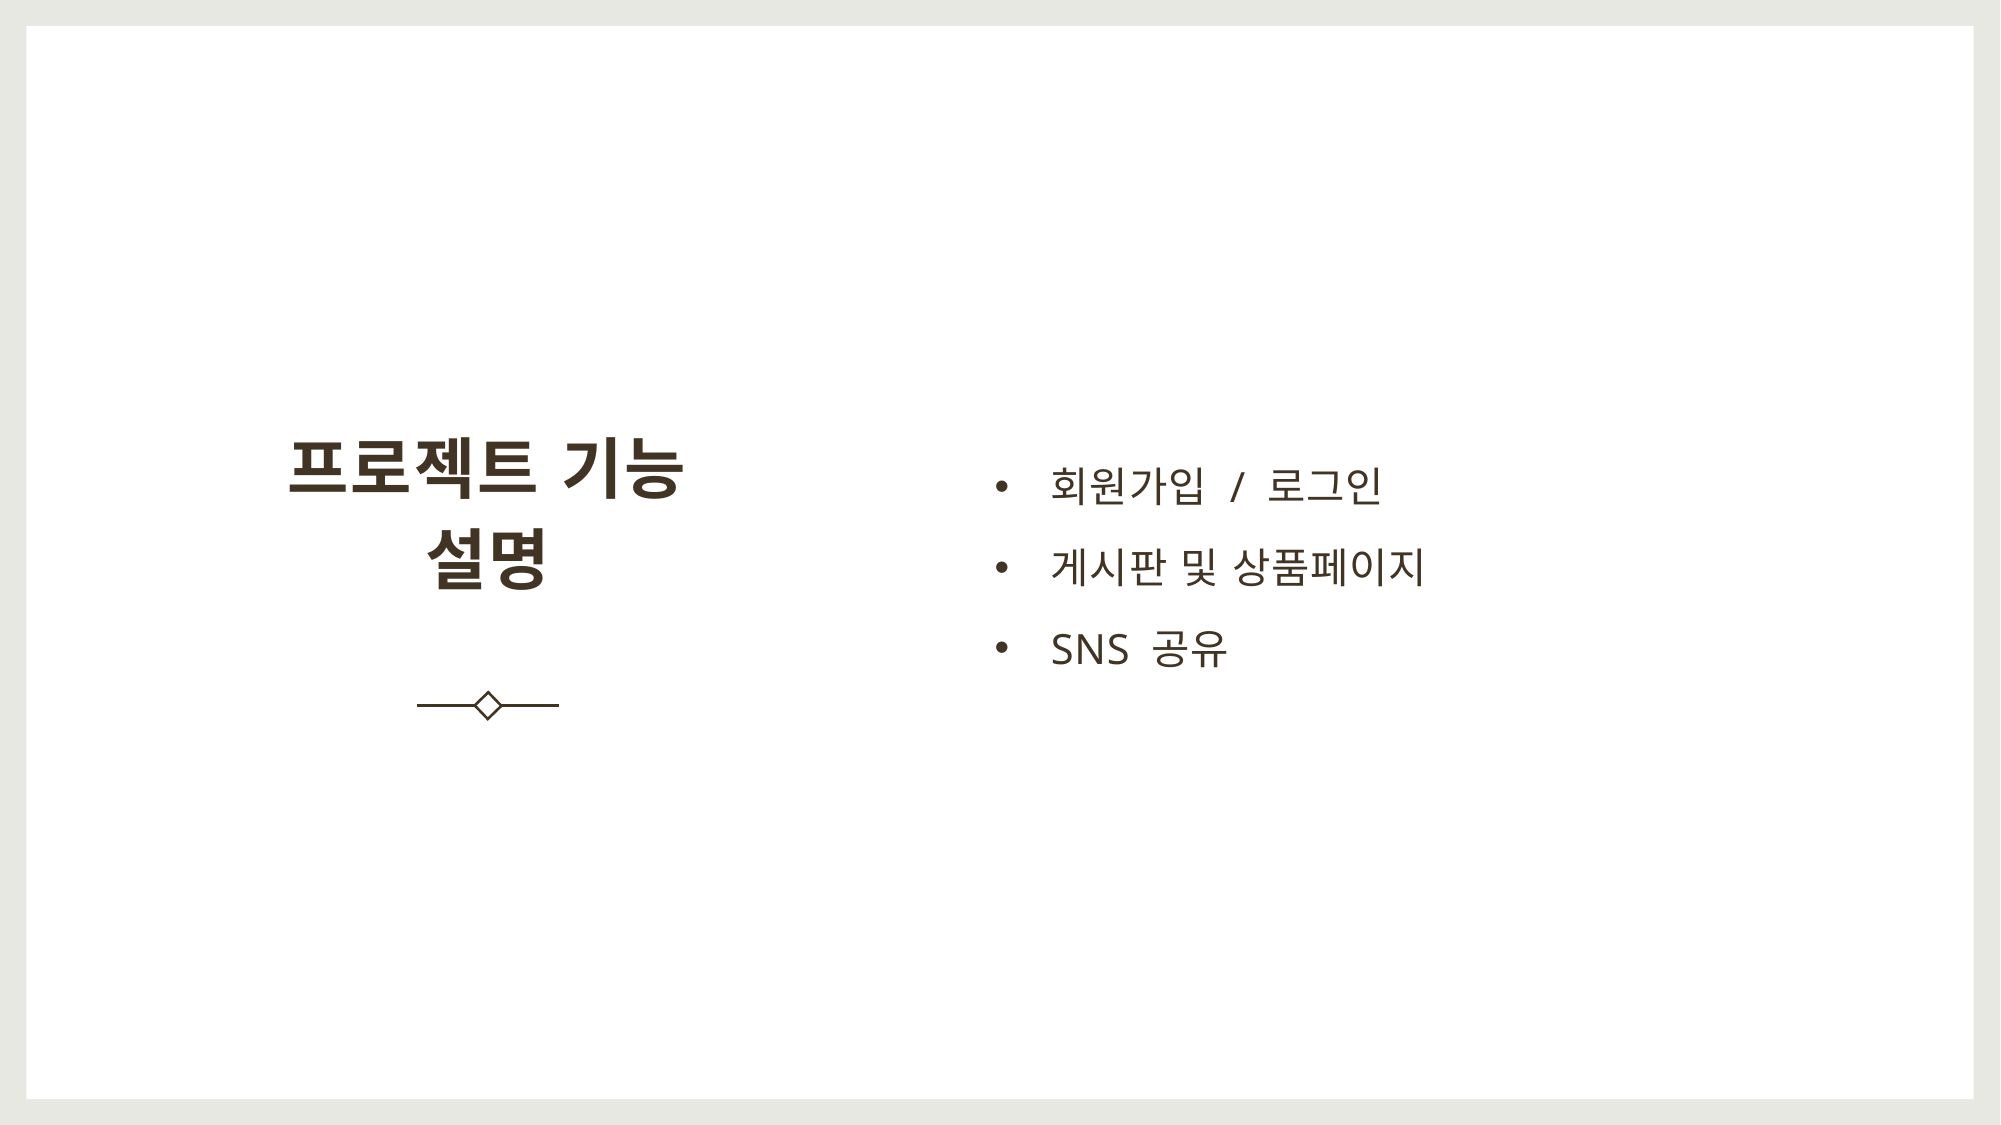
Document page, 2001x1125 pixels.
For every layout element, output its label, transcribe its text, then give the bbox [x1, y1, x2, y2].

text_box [416, 696, 560, 716]
text_box [0, 0, 2000, 1125]
list 회원가입 / 로그인 게시판 및 상품페이지 SNS 공유 [976, 174, 1825, 946]
title 프로젝트 기능 설명 [217, 174, 759, 613]
text_box [25, 25, 1975, 1100]
